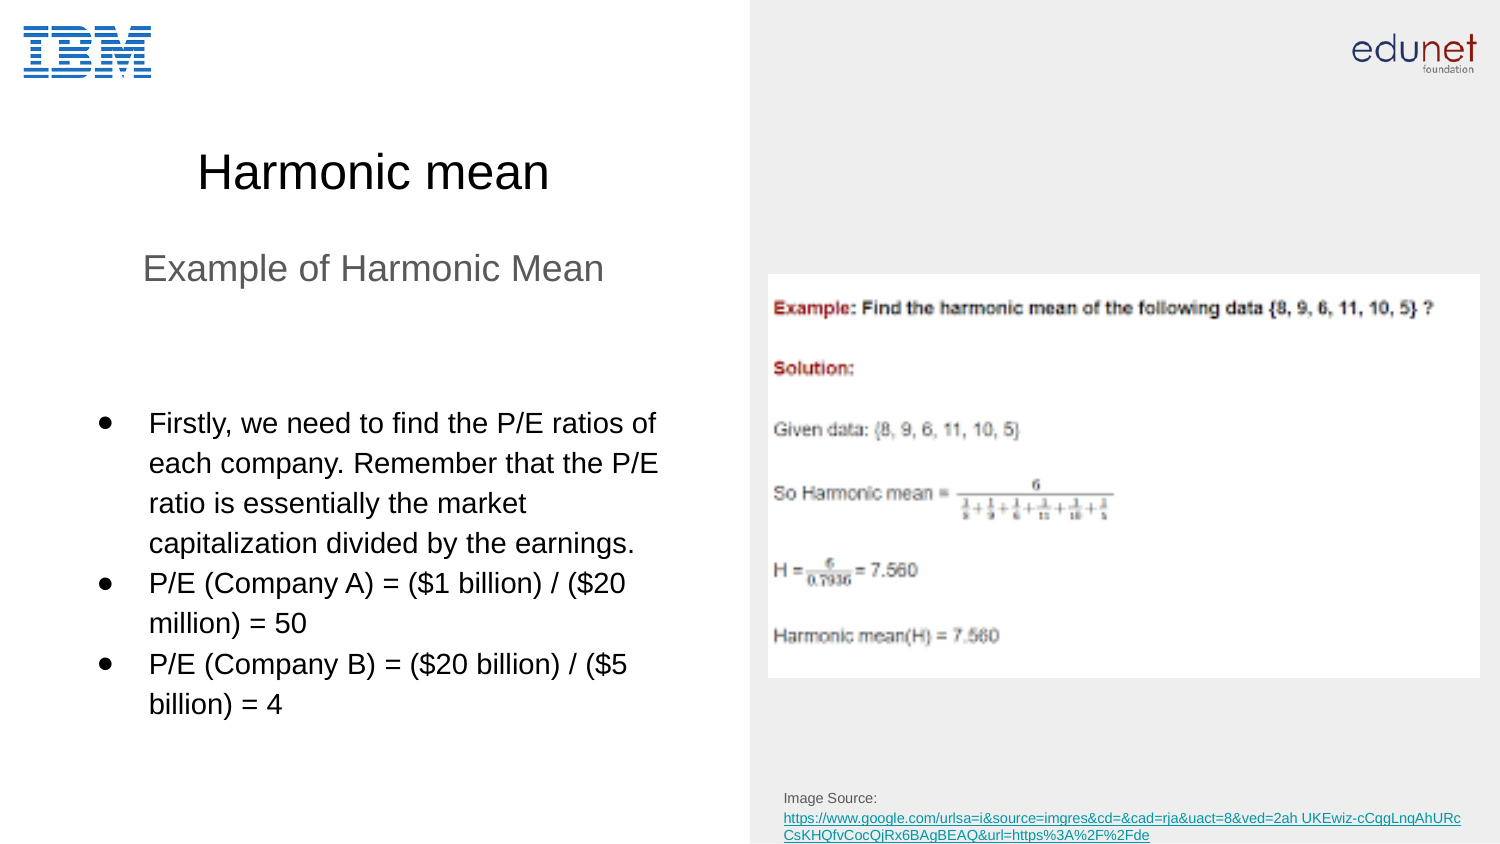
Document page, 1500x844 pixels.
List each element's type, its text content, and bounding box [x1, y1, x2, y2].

picture [1350, 26, 1480, 78]
list Firstly, we need to find the P/E ratios of each company. Remember that the P/E ratio is essentially the market capitalization divided by the earnings. P/E (Company A) = ($1 billion) / ($20 million) = 50 P/E (Company B) = ($20 billion) / ($5 billion) = 4 [58, 311, 689, 808]
picture [23, 26, 151, 78]
subtitle Example of Harmonic Mean [41, 222, 706, 312]
picture [768, 274, 1480, 679]
list Image Source:https://www.google.com/urlsa=i&source=imgres&cd=&cad=rja&uact=8&ved=2ah UKEwiz-cCqgLnqAhURcCsKHQfvCocQjRx6BAgBEAQ&url=https%3A%2F%2Fde [768, 771, 1480, 822]
title Harmonic mean [41, 117, 706, 222]
